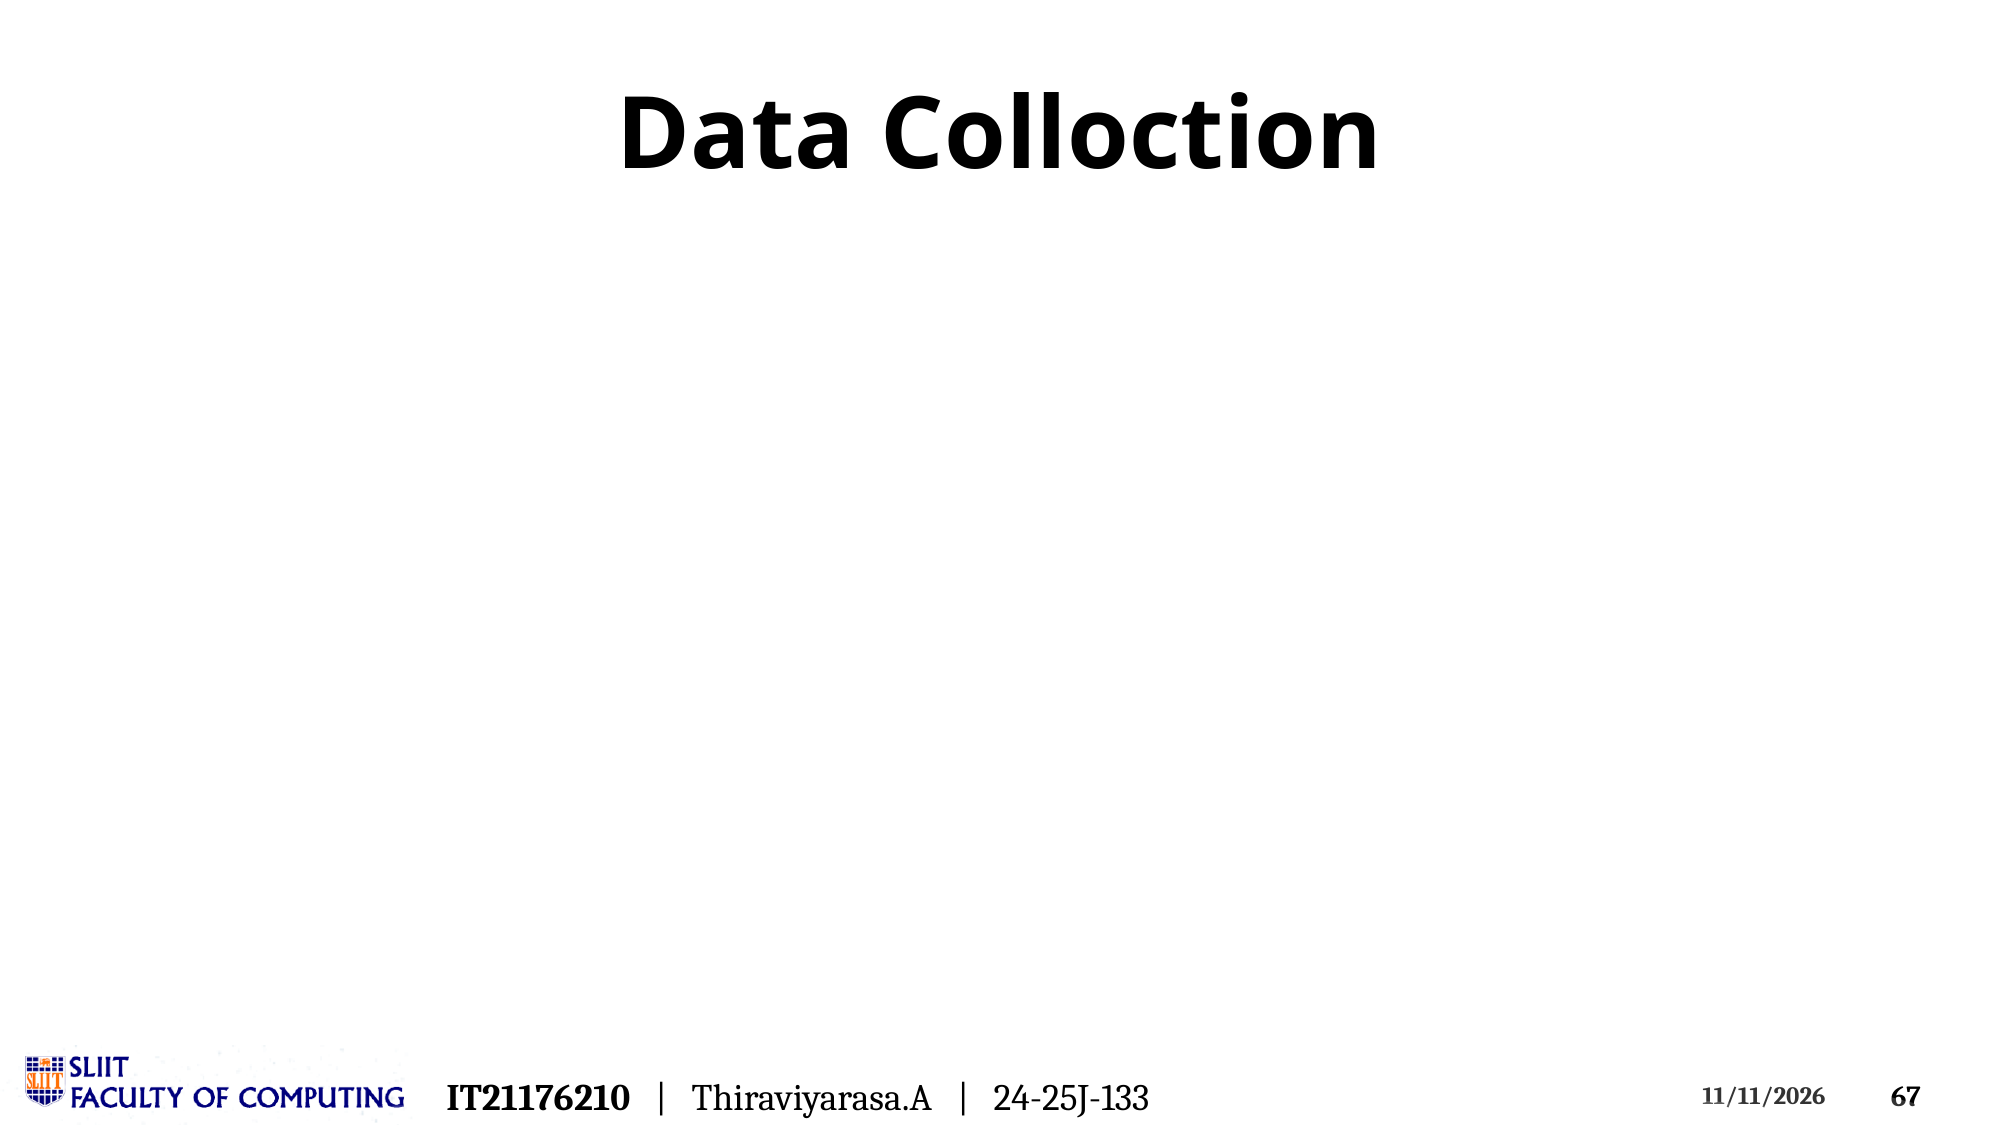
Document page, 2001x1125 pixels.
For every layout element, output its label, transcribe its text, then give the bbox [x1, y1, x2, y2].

title Data Colloction [99, 44, 1900, 197]
picture [0, 1045, 413, 1124]
text_box IT21176210 | Thiraviyarasa.A | 24-25J-133 [430, 1063, 1552, 1125]
list Gannt Chart [162, 1107, 413, 1118]
